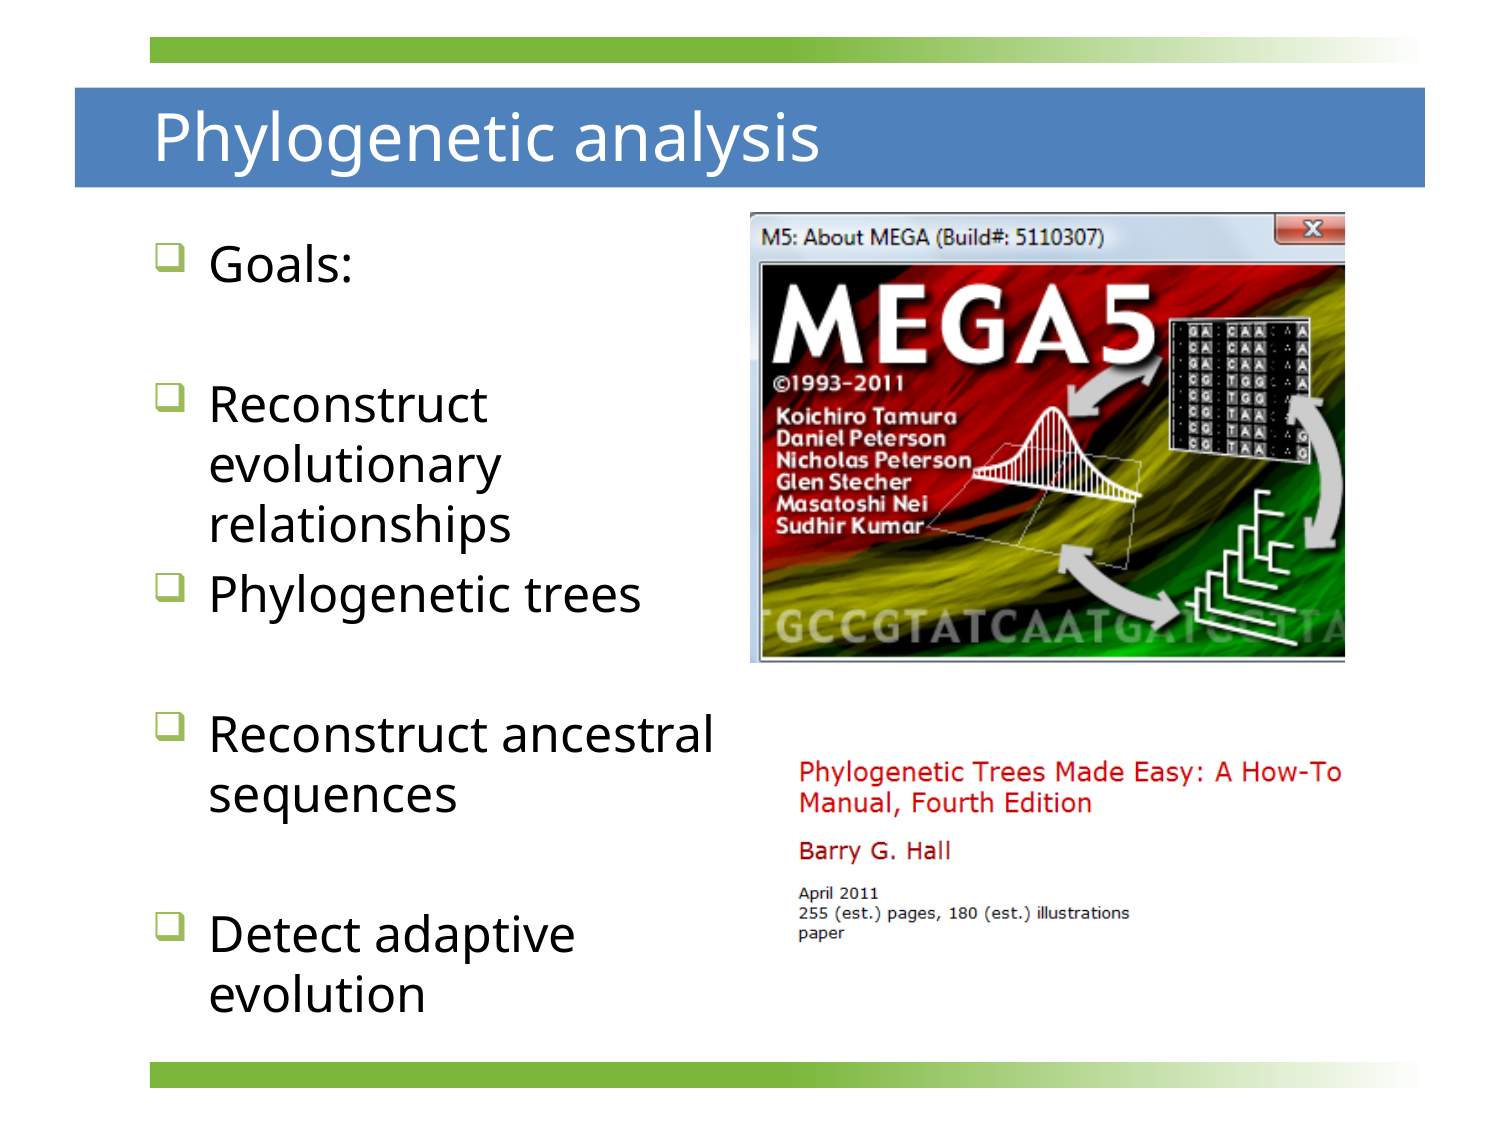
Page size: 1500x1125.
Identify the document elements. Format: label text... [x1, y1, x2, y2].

picture [749, 212, 1346, 663]
title Phylogenetic analysis [137, 125, 1425, 225]
picture [787, 749, 1351, 951]
list Goals: Reconstruct evolutionary relationships Phylogenetic trees Reconstruct ancestral sequences Detect adaptive evolution [137, 224, 750, 1005]
